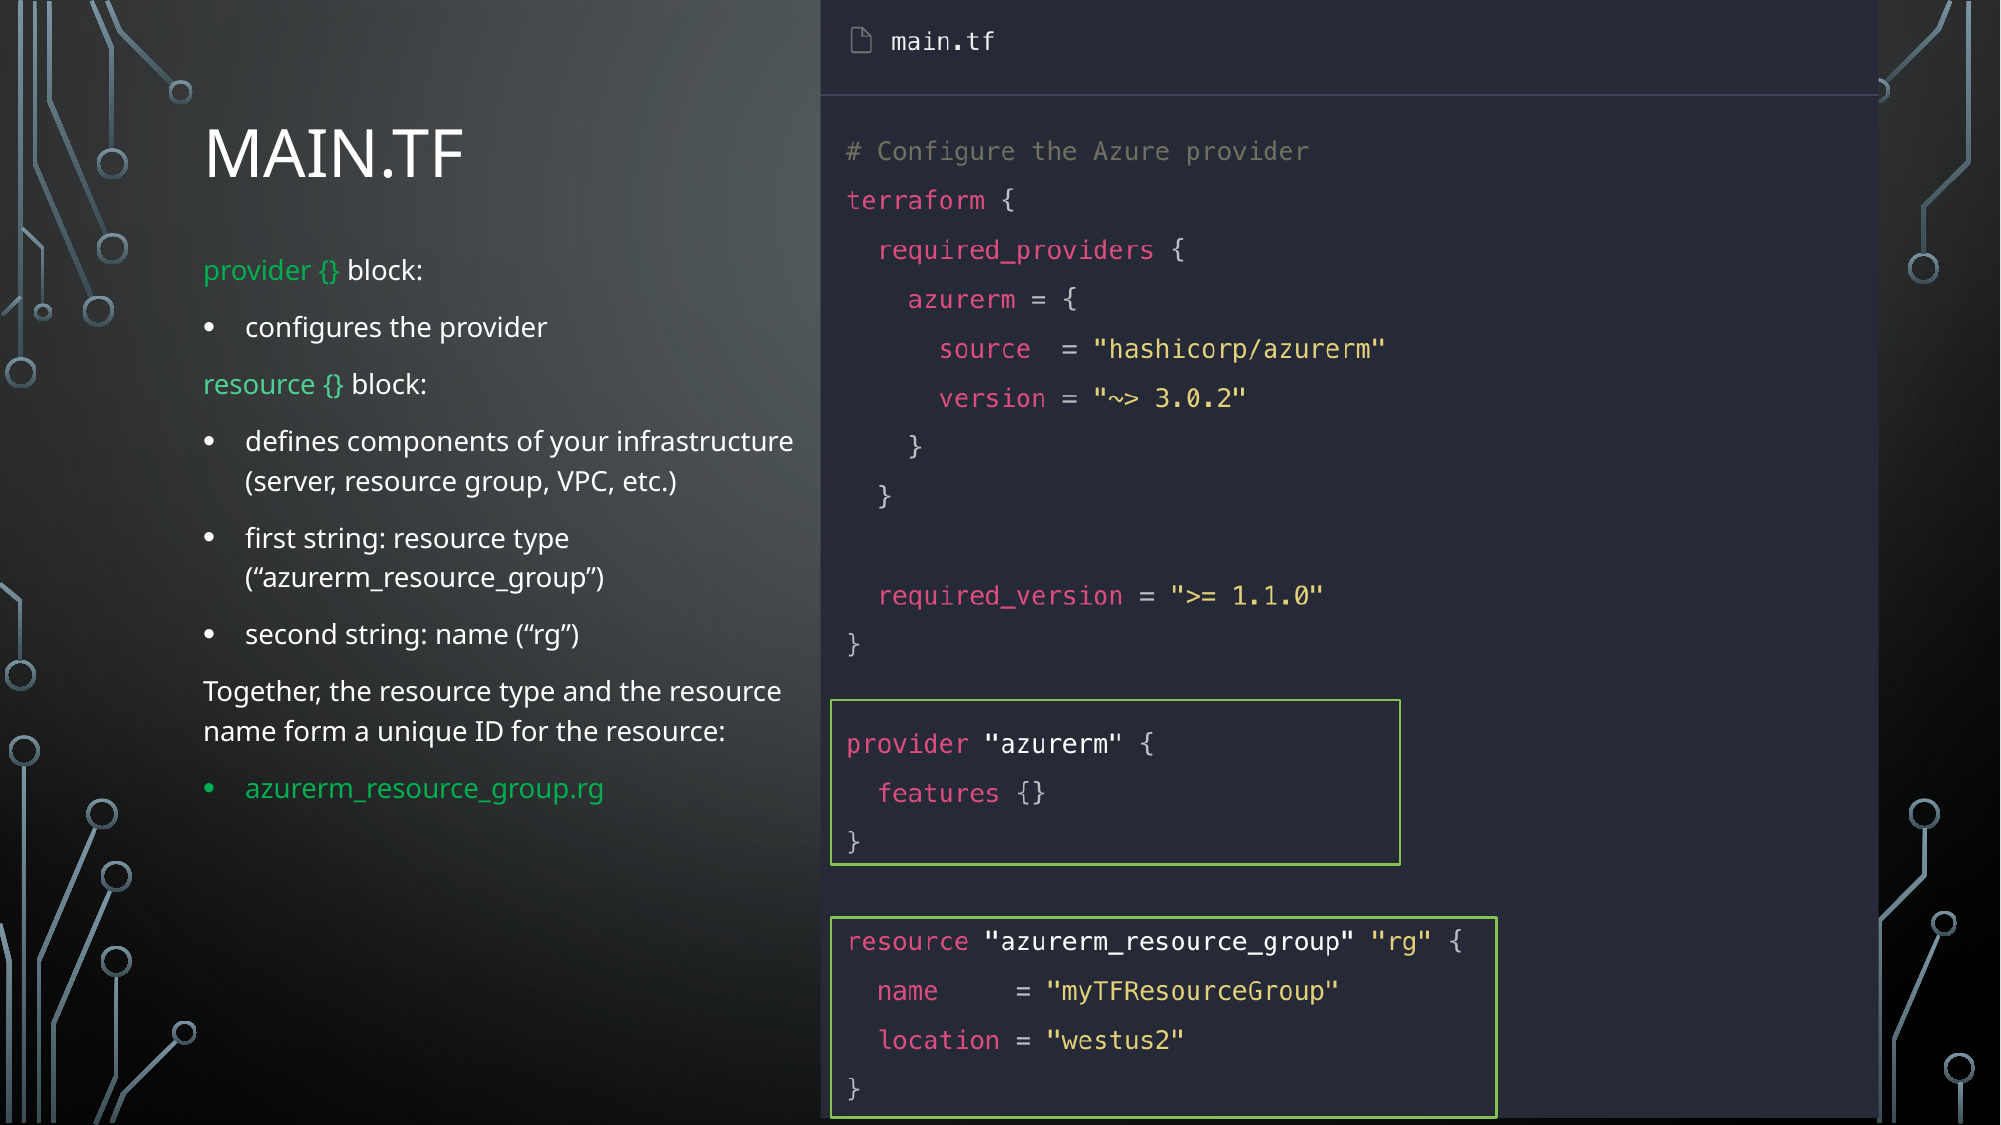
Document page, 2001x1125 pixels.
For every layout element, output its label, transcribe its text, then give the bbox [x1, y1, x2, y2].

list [820, 0, 1879, 1118]
title MAIN.tf [188, 99, 820, 200]
list provider {} block: configures the provider resource {} block: defines components of your infrastructure (server, resource group, VPC, etc.) first string: resource type (“azurerm_resource_group”) second string: name (“rg”) Together, the resource type and the resource name form a unique ID for the resource: azurerm_resource_group.rg [188, 239, 820, 821]
